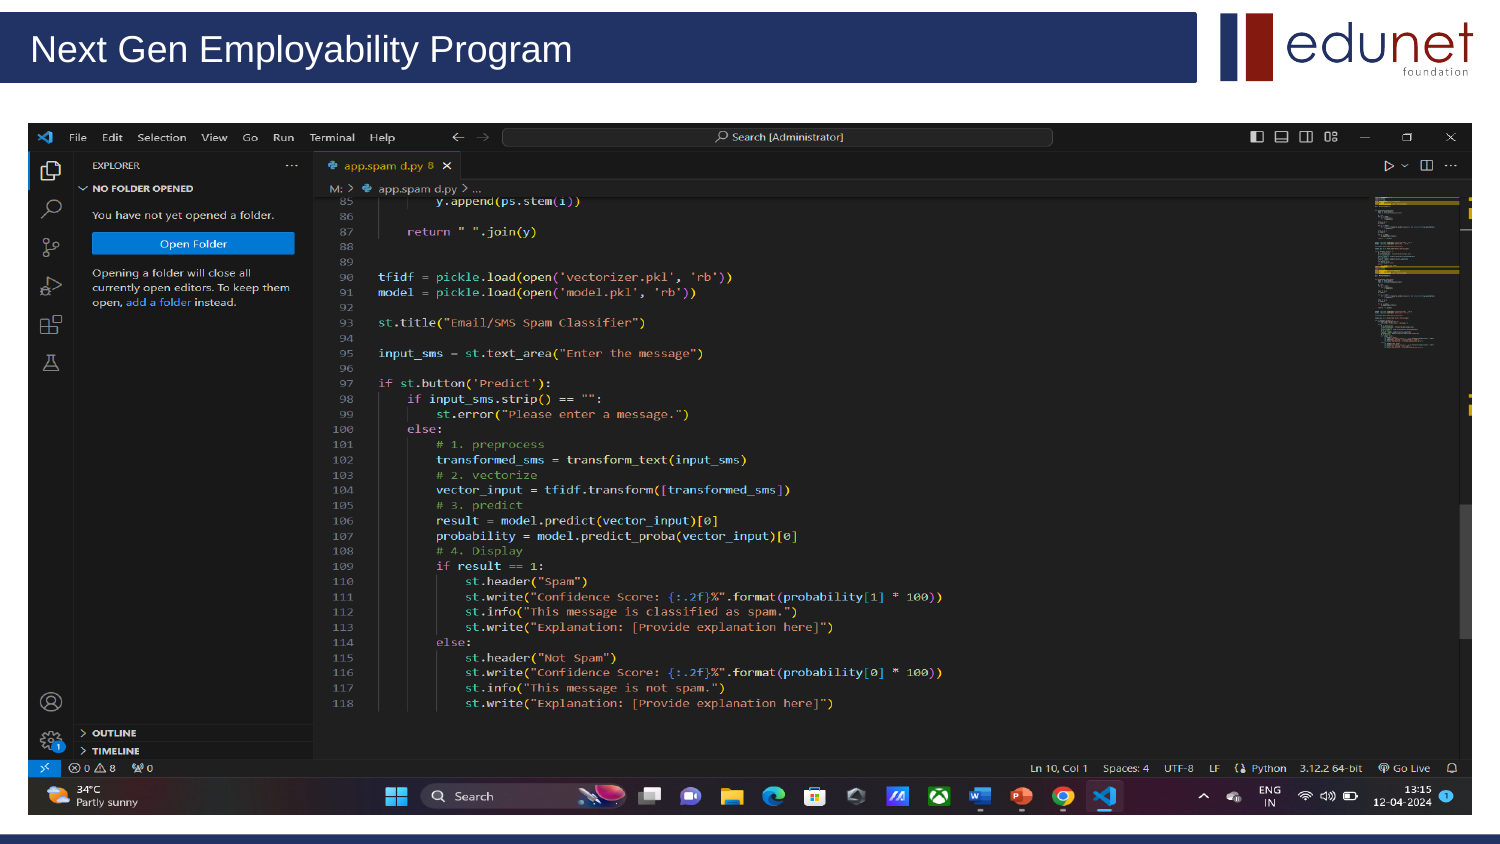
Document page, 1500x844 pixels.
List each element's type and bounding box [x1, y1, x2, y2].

picture [1279, 14, 1482, 83]
picture [28, 123, 1472, 815]
